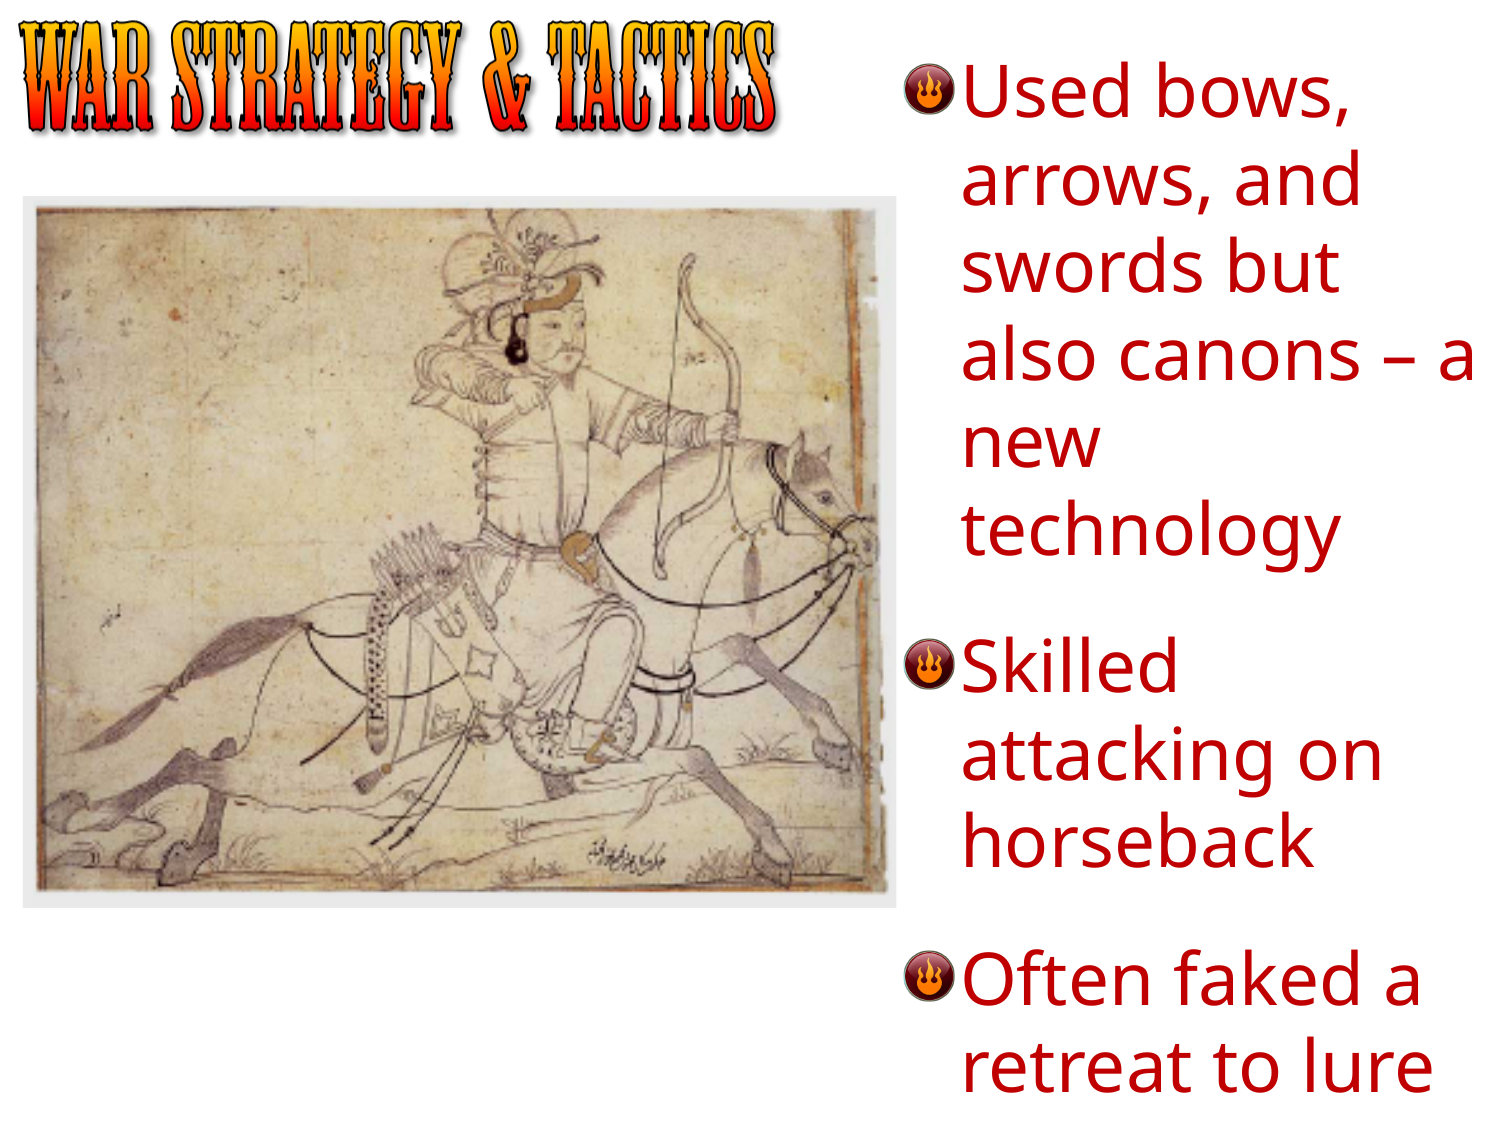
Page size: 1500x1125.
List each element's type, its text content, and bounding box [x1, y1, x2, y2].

picture [0, 0, 791, 172]
picture [22, 196, 897, 908]
text_box Used bows, arrows, and swords but also canons – a new technology Skilled attacking on horseback Often faked a retreat to lure enemies into a trap [888, 37, 1500, 1125]
picture [903, 950, 955, 1002]
picture [903, 638, 955, 690]
picture [903, 63, 955, 115]
